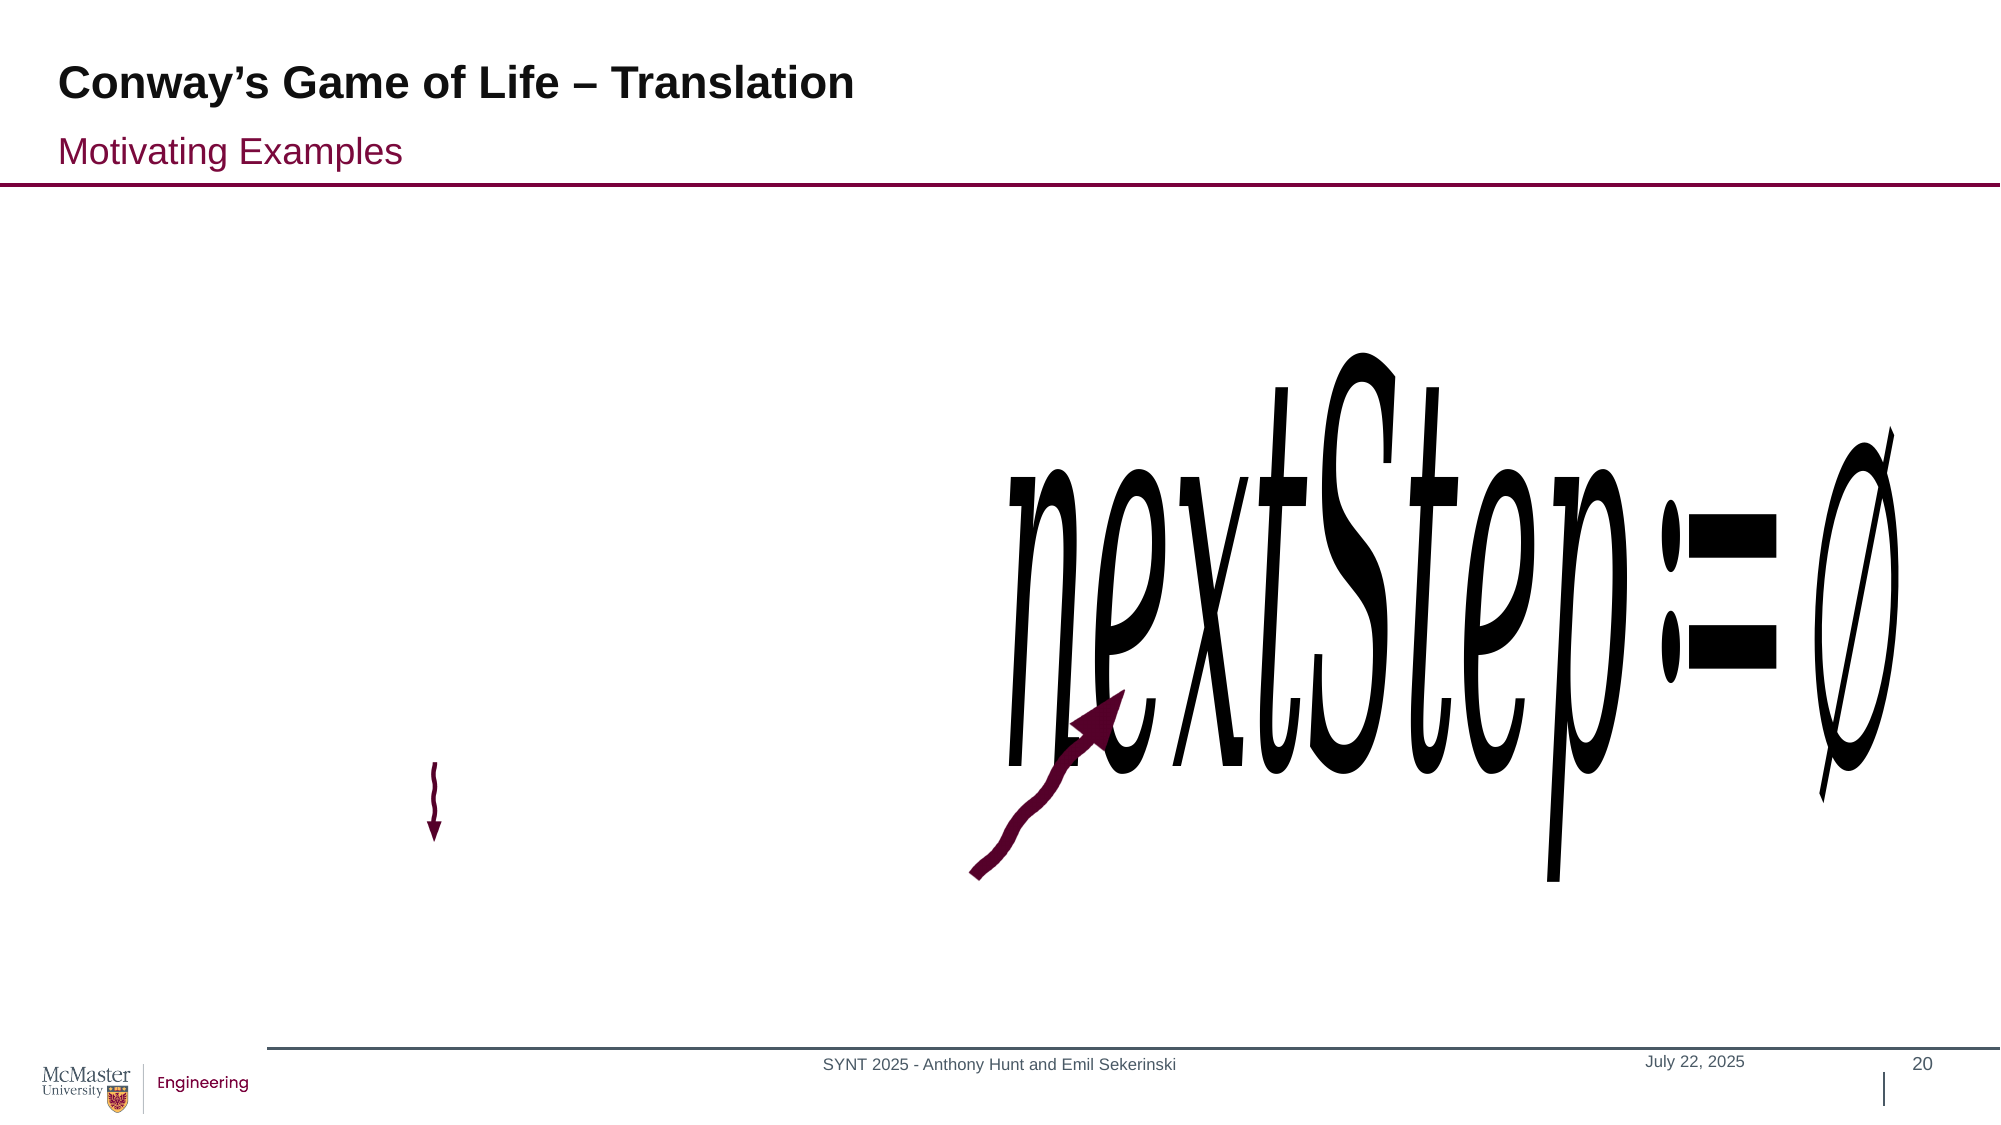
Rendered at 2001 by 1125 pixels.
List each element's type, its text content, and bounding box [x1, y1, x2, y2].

footer SYNT 2025 - Anthony Hunt and Emil Sekerinski [662, 1045, 1338, 1083]
slide_number 20 [1897, 1045, 1973, 1083]
picture [388, 784, 480, 820]
picture [911, 731, 1190, 835]
text_box [33, 444, 736, 864]
title Conway’s Game of Life – Translation [43, 45, 1957, 118]
picture [42, 1064, 248, 1114]
subtitle Motivating Examples [43, 124, 1957, 182]
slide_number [1506, 1045, 1761, 1080]
